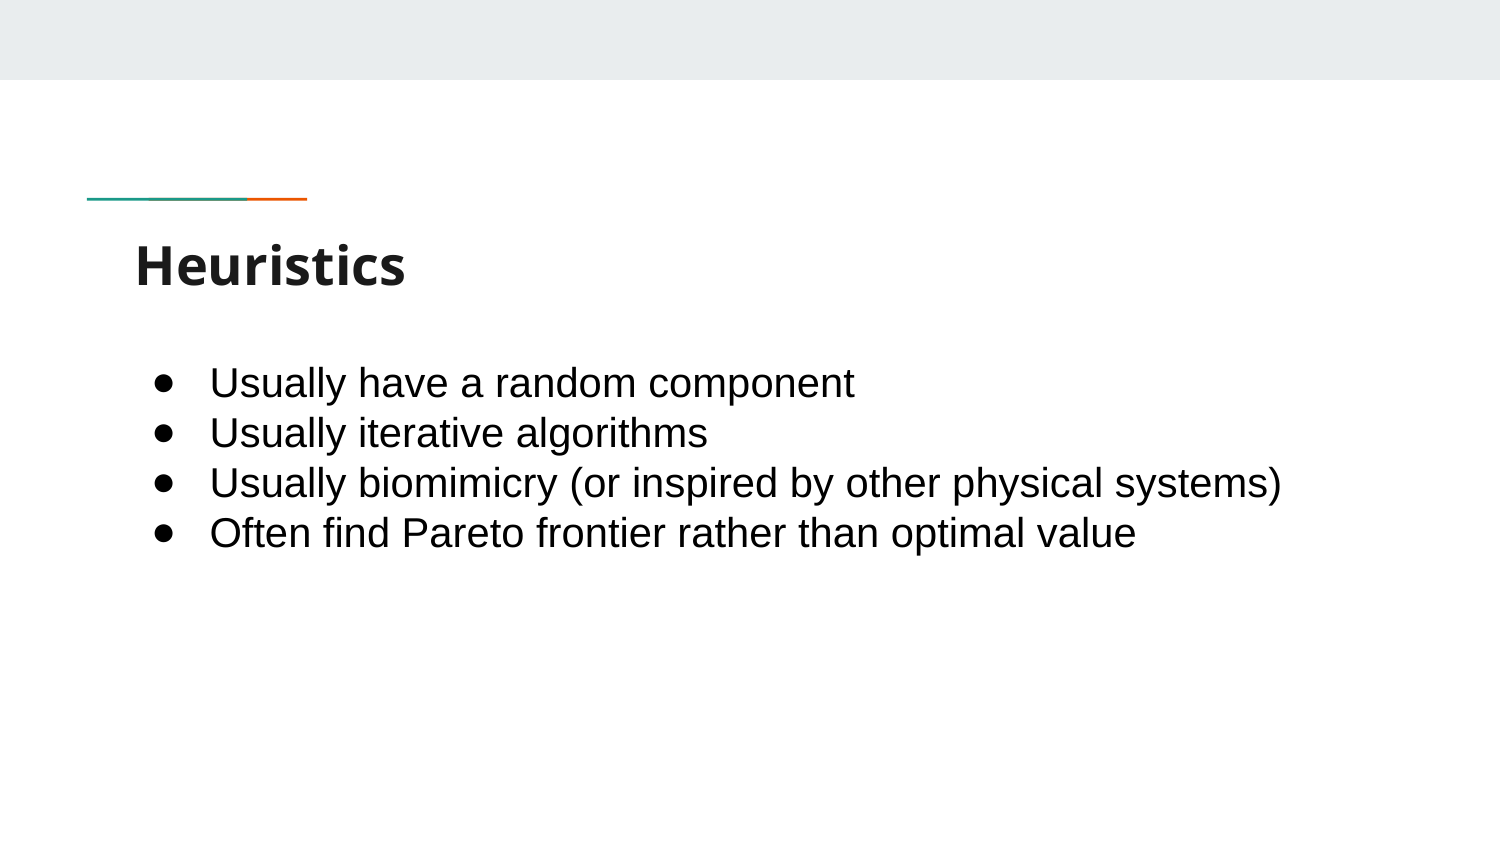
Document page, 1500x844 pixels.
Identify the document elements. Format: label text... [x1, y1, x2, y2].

list Usually have a random component Usually iterative algorithms Usually biomimicry (or inspired by other physical systems) Often find Pareto frontier rather than optimal value [119, 341, 1381, 712]
title Heuristics [119, 216, 1381, 305]
